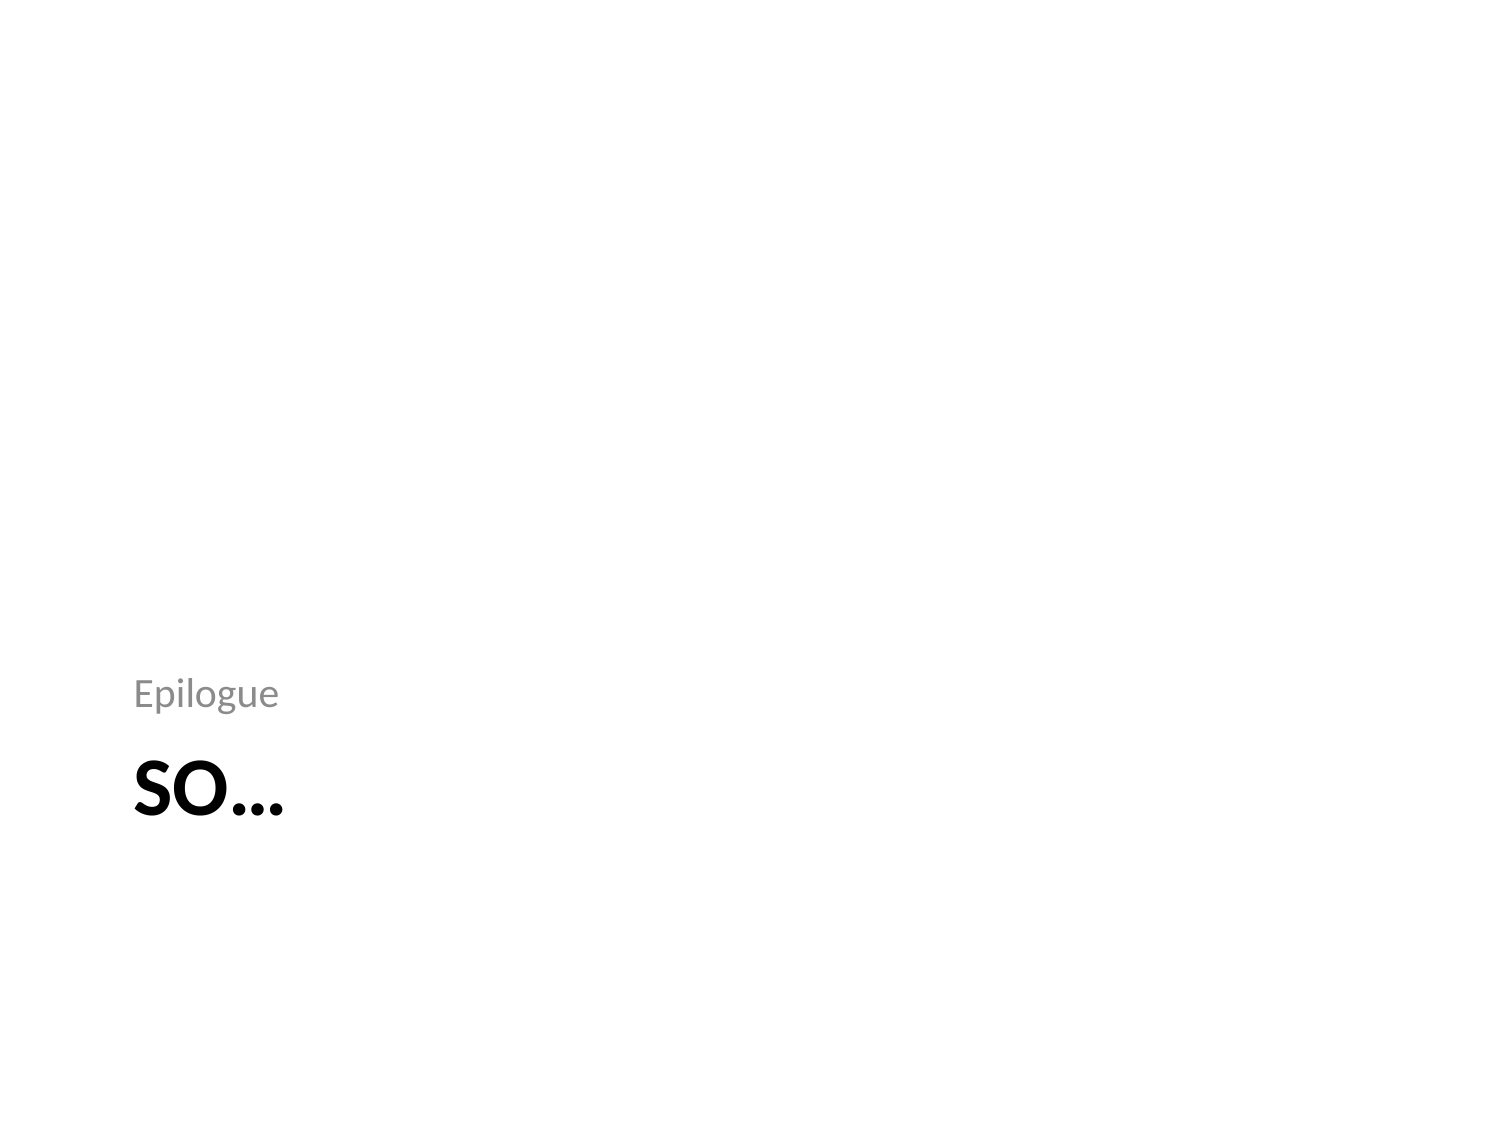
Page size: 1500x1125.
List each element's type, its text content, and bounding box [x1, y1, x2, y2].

title So… [118, 724, 1394, 949]
list Epilogue [118, 476, 1394, 723]
